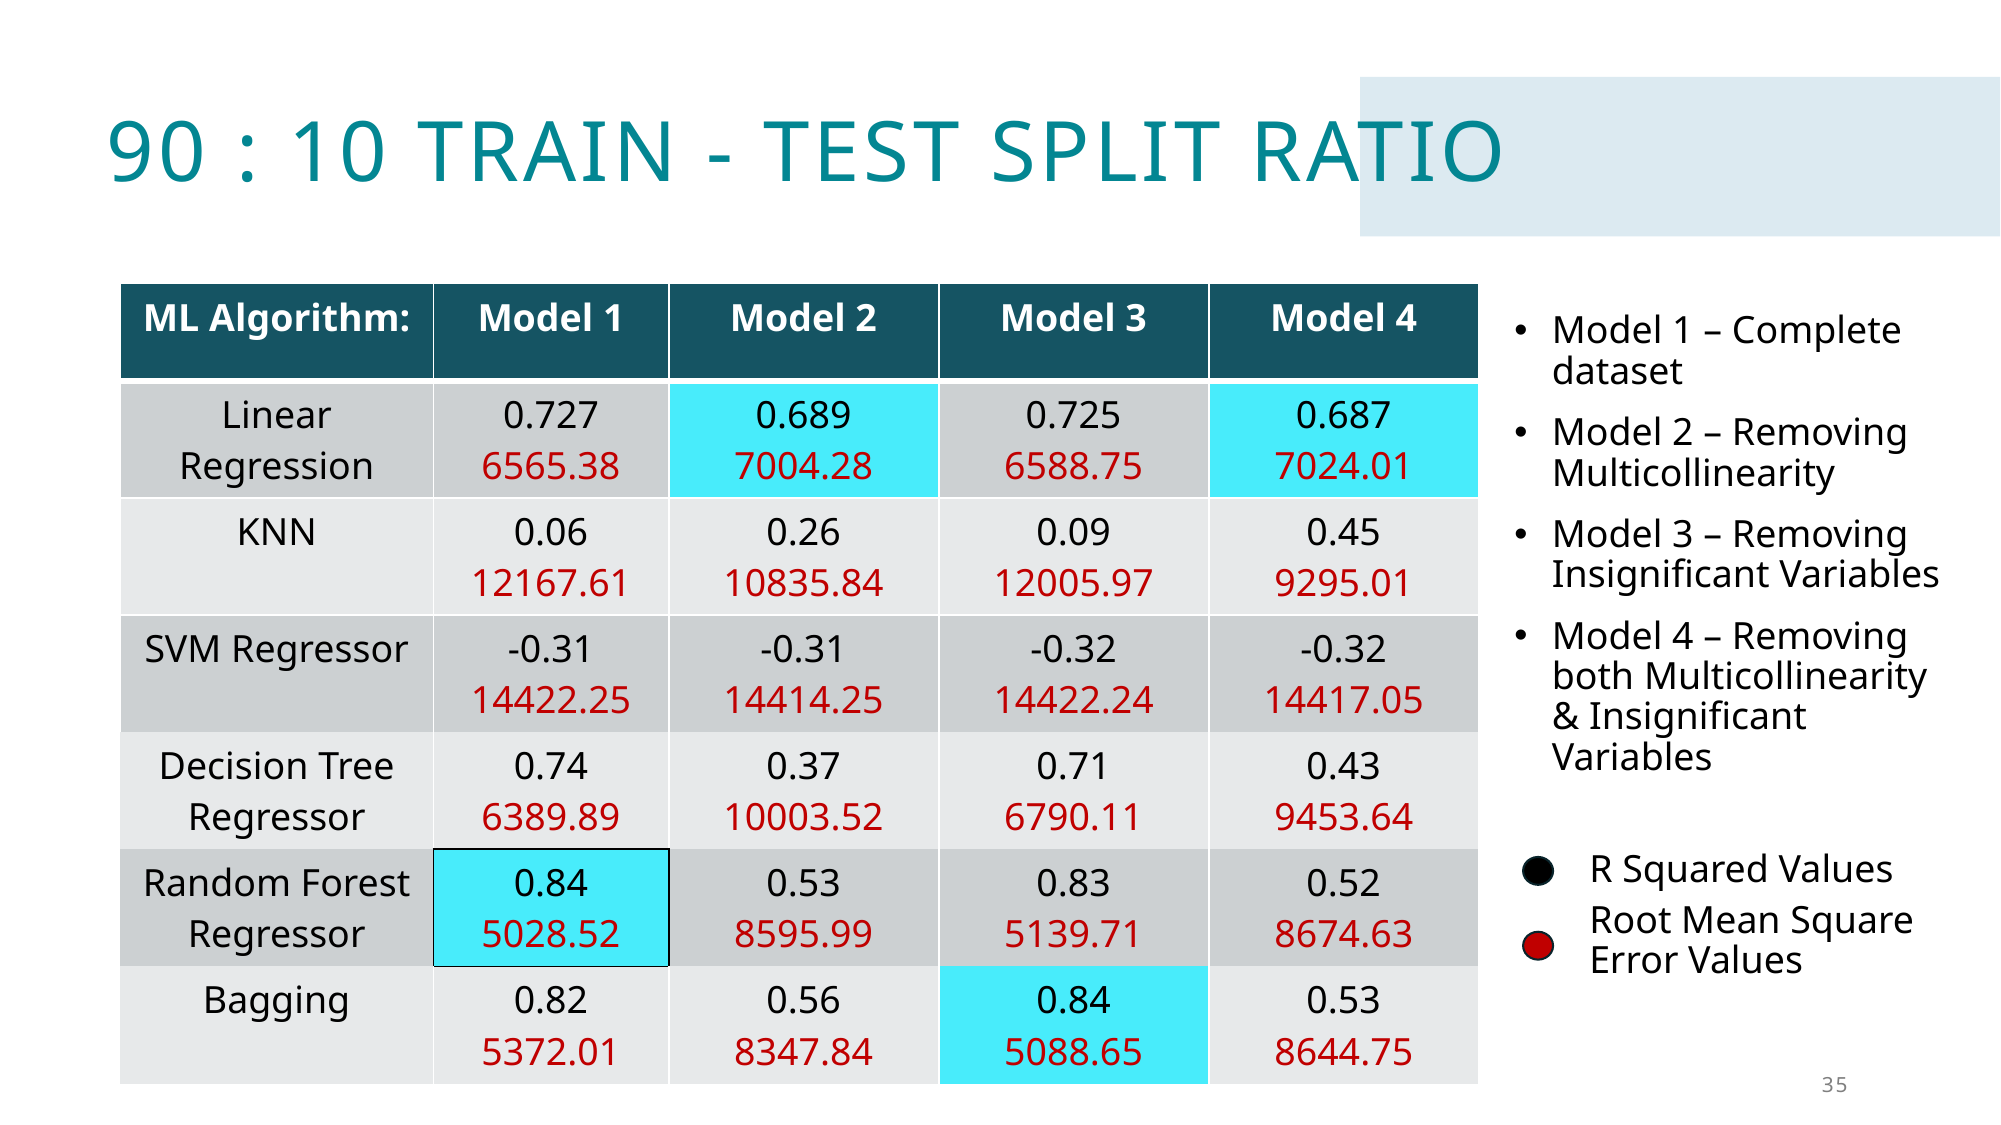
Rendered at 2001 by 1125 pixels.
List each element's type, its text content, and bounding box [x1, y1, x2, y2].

table_cell 0.53 8595.99 [670, 849, 938, 966]
table_cell -0.31 14414.25 [670, 616, 938, 732]
title 90 : 10 train - test split Ratio [91, 102, 1909, 213]
table_cell 0.727 6565.38 [434, 384, 668, 497]
table_header Model 3 [940, 284, 1208, 378]
table_cell 0.82 5372.01 [434, 967, 668, 1084]
table_cell 0.43 9453.64 [1210, 732, 1478, 849]
table_header Model 2 [670, 284, 938, 378]
table_cell 0.83 5139.71 [940, 849, 1208, 966]
table_cell Bagging [120, 966, 433, 1084]
table_cell KNN [121, 499, 433, 614]
table_cell Random Forest Regressor [120, 849, 433, 966]
table_cell 0.37 10003.52 [670, 732, 938, 849]
table_cell 0.26 10835.84 [670, 499, 938, 614]
table_cell -0.32 14417.05 [1210, 616, 1478, 732]
table_header ML Algorithm: [121, 284, 433, 378]
table_cell -0.31 14422.25 [434, 616, 668, 732]
table_cell 0.53 8644.75 [1210, 966, 1478, 1084]
slide_number 35 [1412, 1068, 1863, 1103]
table_header Model 1 [434, 284, 668, 378]
table_cell 0.687 7024.01 [1210, 384, 1478, 497]
table_cell Linear Regression [121, 384, 433, 497]
text_box Model 1 – Complete dataset Model 2 – Removing Multicollinearity Model 3 – Removing Insignificant Variables Model 4 – Removing both Multicollinearity & Insignificant Variables R Squared Values Root Mean Square Error Values [1499, 304, 1973, 1040]
table_cell 0.84 5028.52 [434, 850, 668, 966]
table_cell 0.09 12005.97 [940, 499, 1208, 614]
table_cell 0.56 8347.84 [670, 966, 938, 1084]
text_box [1522, 855, 1555, 886]
table_cell 0.725 6588.75 [940, 384, 1208, 497]
table_cell 0.06 12167.61 [434, 499, 668, 614]
table_cell 0.52 8674.63 [1210, 849, 1478, 966]
text_box [1522, 930, 1555, 961]
table_cell 0.71 6790.11 [940, 732, 1208, 849]
table_cell 0.84 5088.65 [940, 966, 1208, 1084]
table_header Model 4 [1210, 284, 1478, 378]
table_cell 0.74 6389.89 [434, 732, 668, 848]
table_cell SVM Regressor [121, 616, 433, 732]
table_cell 0.45 9295.01 [1210, 499, 1478, 614]
table_cell -0.32 14422.24 [940, 616, 1208, 732]
table_cell Decision Tree Regressor [120, 732, 433, 849]
table_cell 0.689 7004.28 [670, 384, 938, 497]
